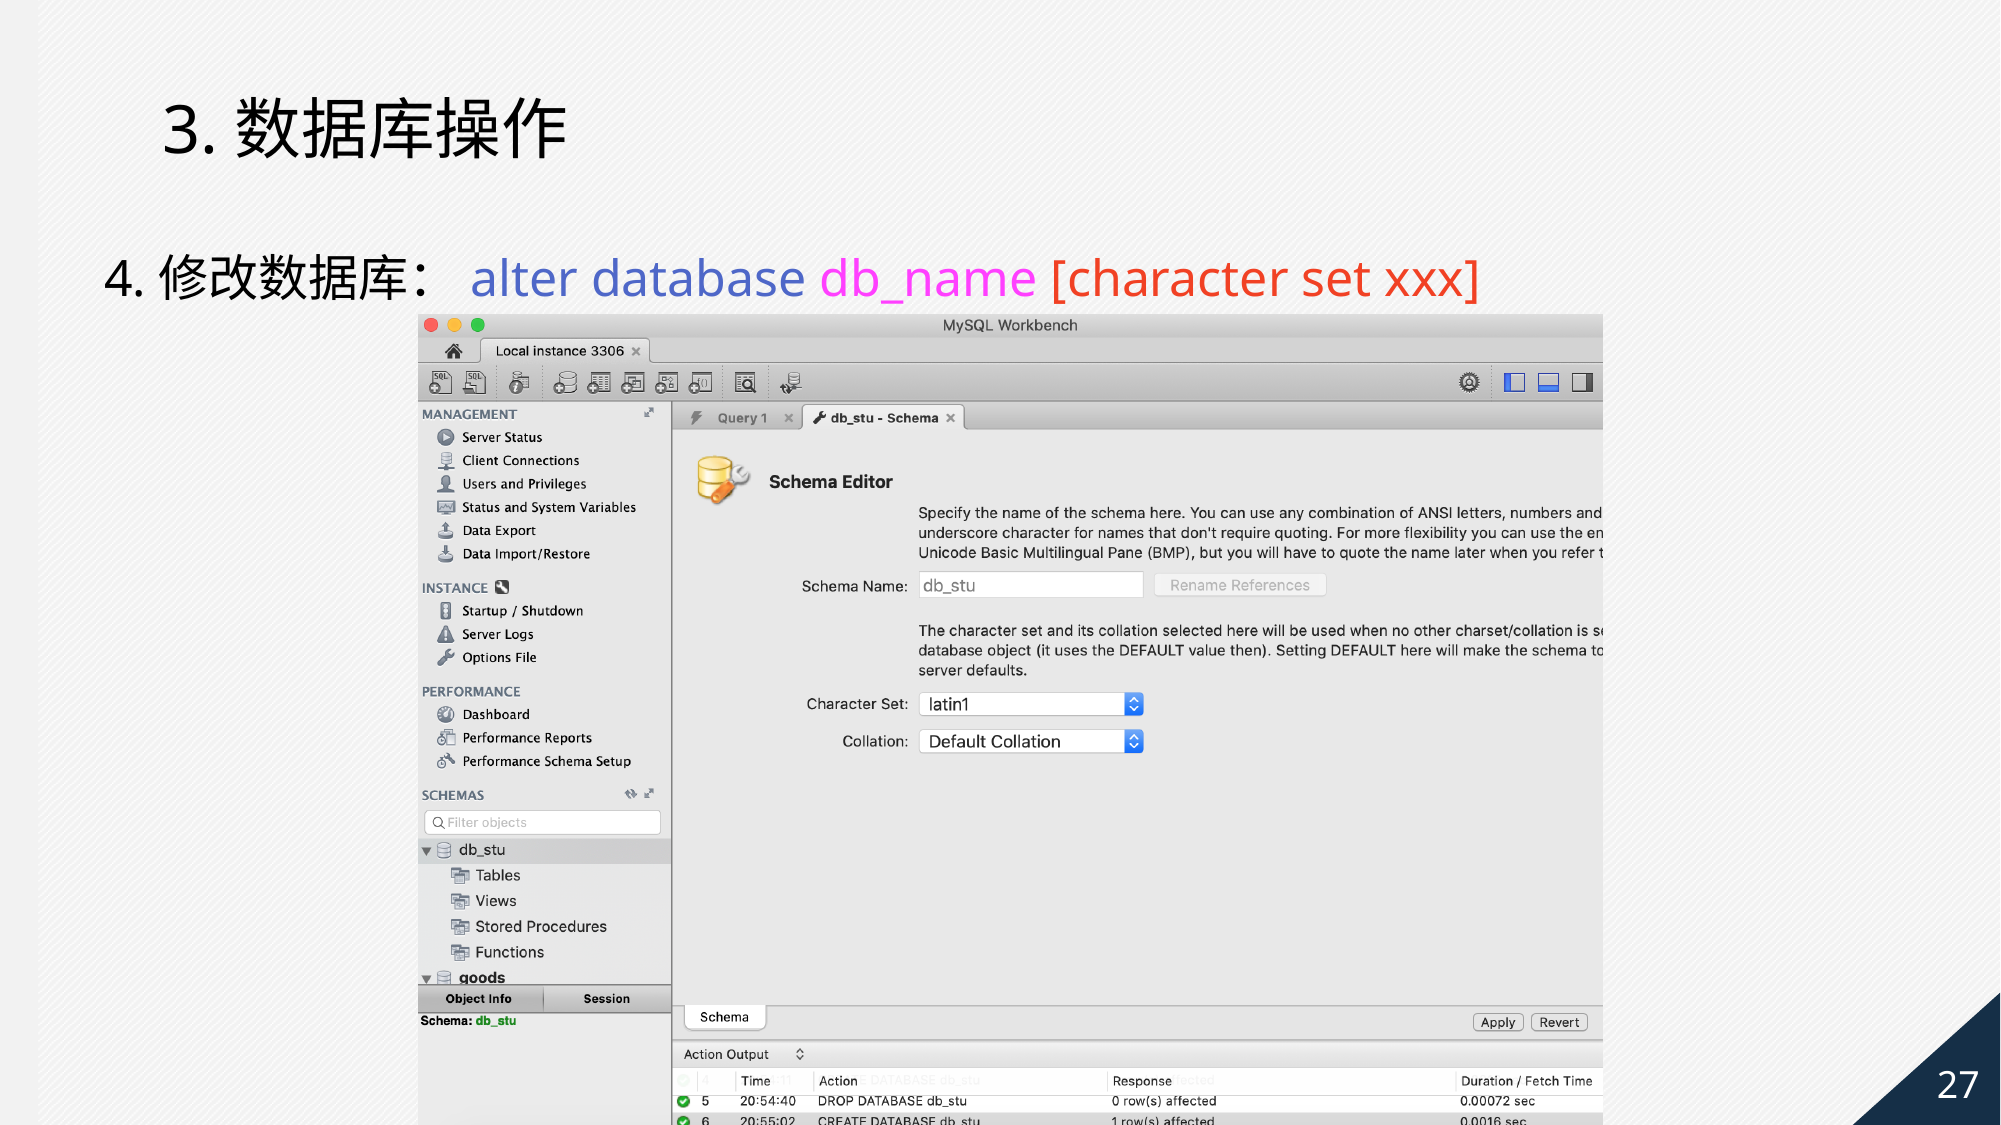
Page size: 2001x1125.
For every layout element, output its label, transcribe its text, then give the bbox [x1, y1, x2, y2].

slide_number 27 [1928, 1053, 1989, 1120]
text_box 3.数据库操作 [154, 79, 576, 175]
picture [39, 0, 2001, 1125]
text_box 4.修改数据库：alter database db_name [character set xxx] [96, 209, 1489, 315]
